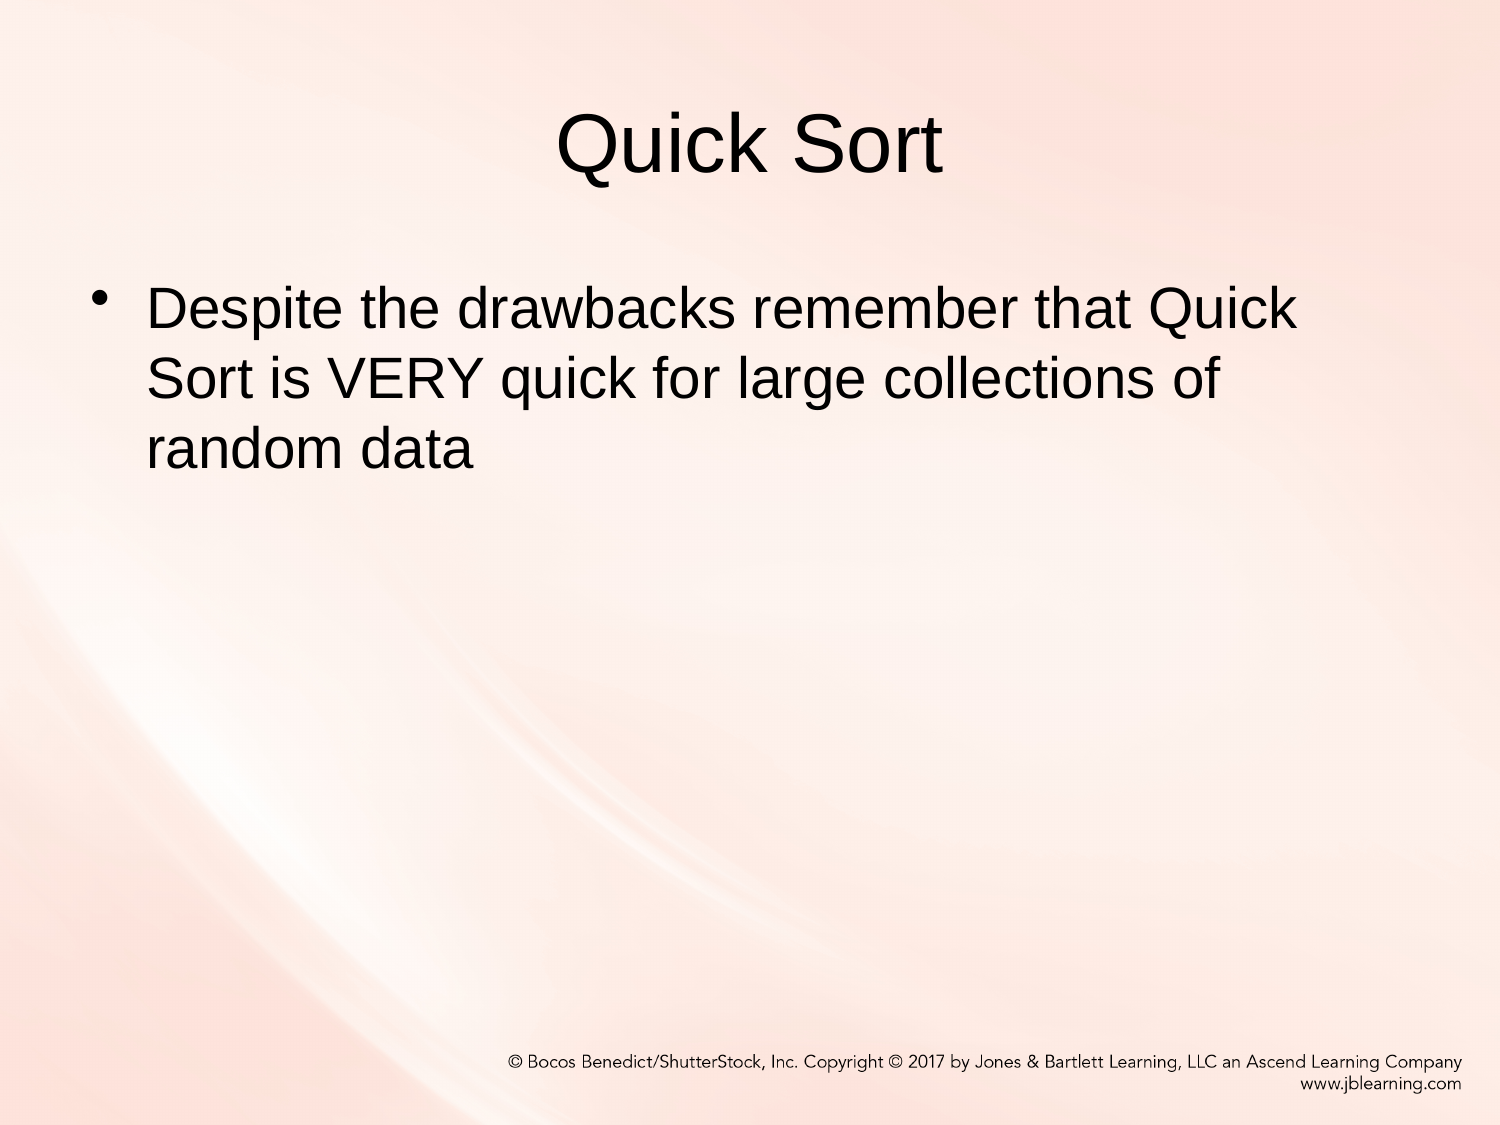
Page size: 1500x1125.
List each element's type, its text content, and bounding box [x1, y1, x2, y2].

picture [0, 0, 1500, 1125]
list Despite the drawbacks remember that Quick Sort is VERY quick for large collections of random data [75, 262, 1425, 1005]
title Quick Sort [75, 45, 1425, 233]
